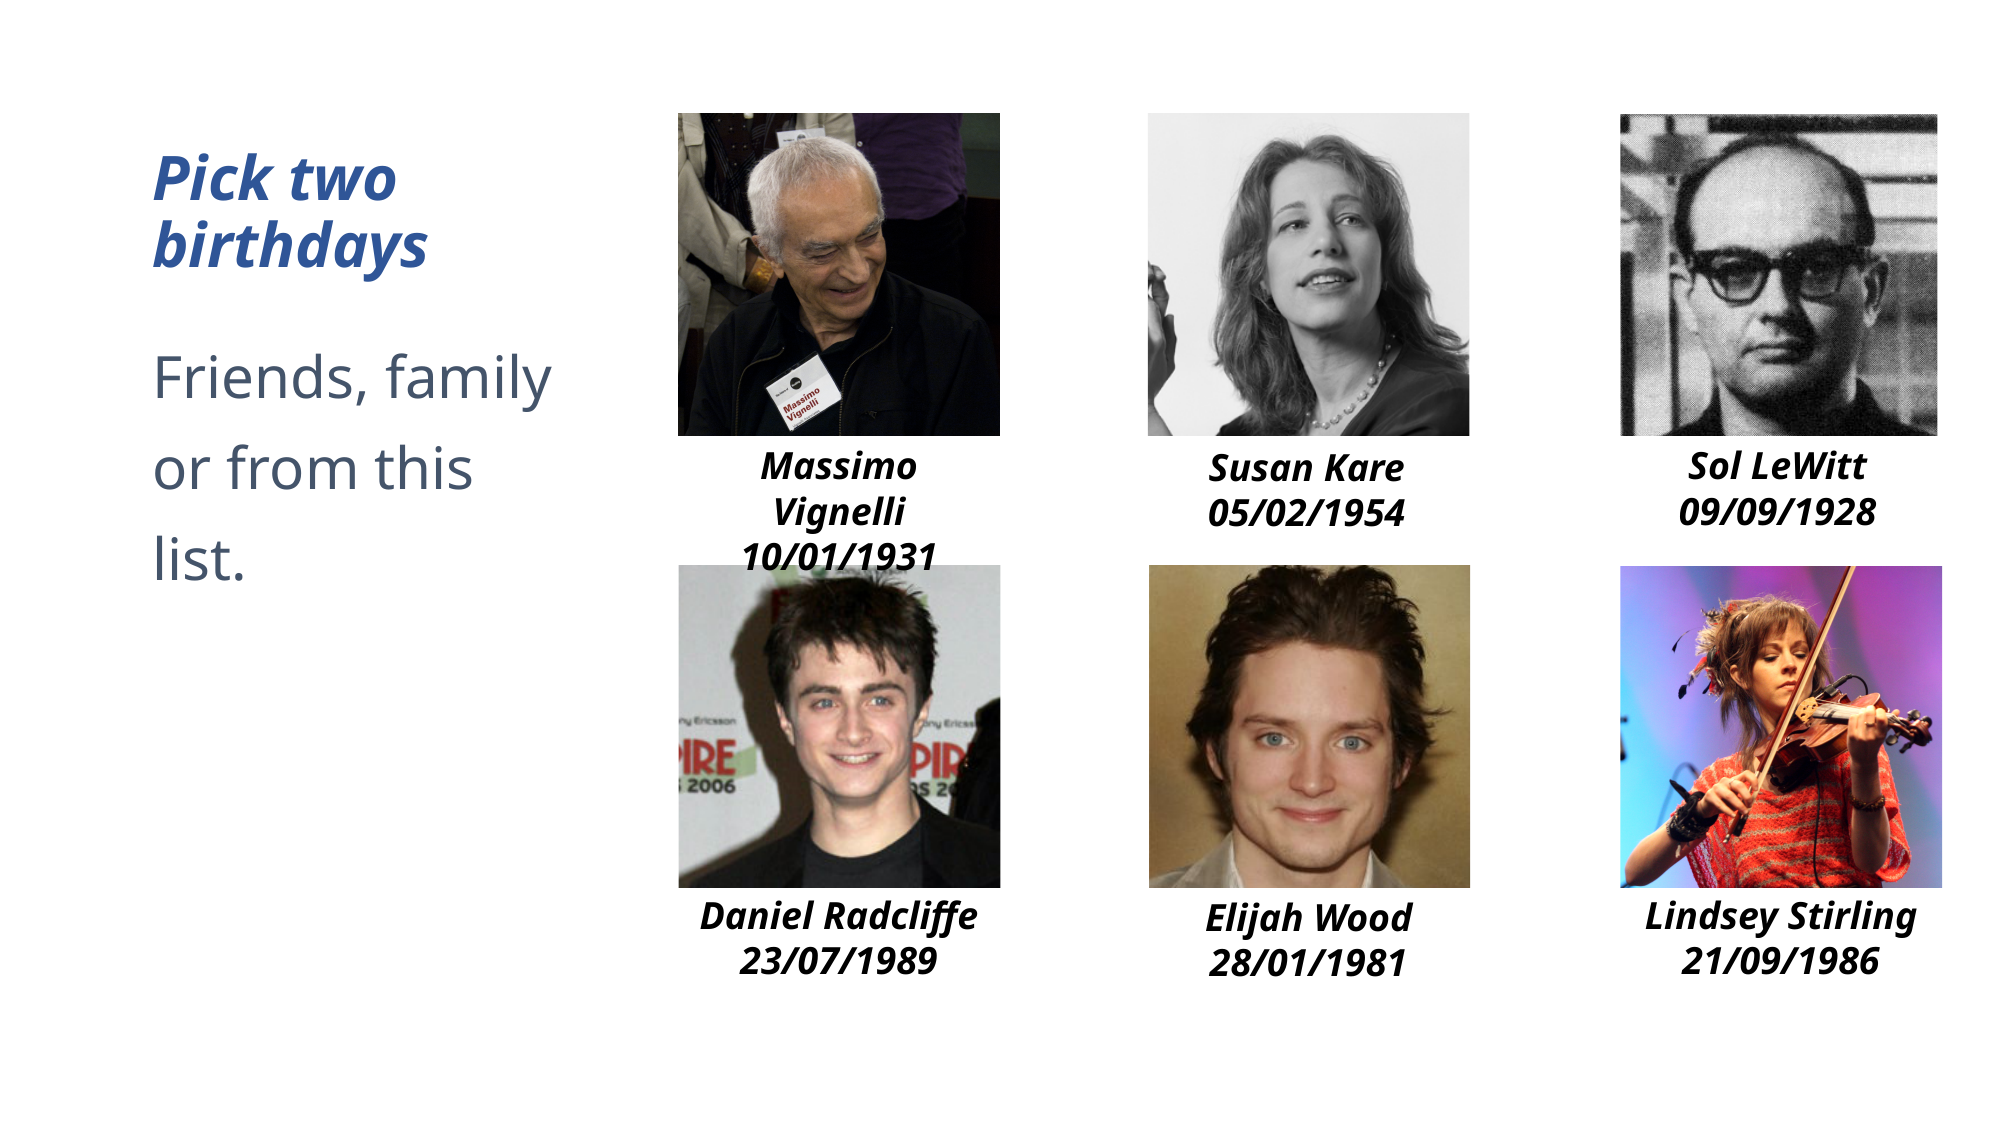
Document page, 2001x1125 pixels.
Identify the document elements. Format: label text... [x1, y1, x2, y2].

title Pick two birthdays [137, 139, 678, 289]
text_box Elijah Wood 28/01/1981 [1147, 887, 1470, 992]
list Friends, family or from this list. [137, 311, 575, 1083]
text_box Sol LeWitt 09/09/1928 [1616, 435, 1939, 540]
picture [1620, 113, 1938, 436]
picture [1148, 565, 1471, 888]
picture [1147, 113, 1470, 436]
picture [678, 565, 1001, 888]
picture [678, 113, 1001, 436]
picture [1620, 565, 1943, 888]
text_box Susan Kare 05/02/1954 [1146, 436, 1468, 542]
text_box Daniel Radcliffe 23/07/1989 [678, 888, 1000, 990]
text_box Massimo Vignelli 10/01/1931 [678, 436, 1000, 565]
text_box Lindsey Stirling 21/09/1986 [1620, 888, 1943, 990]
